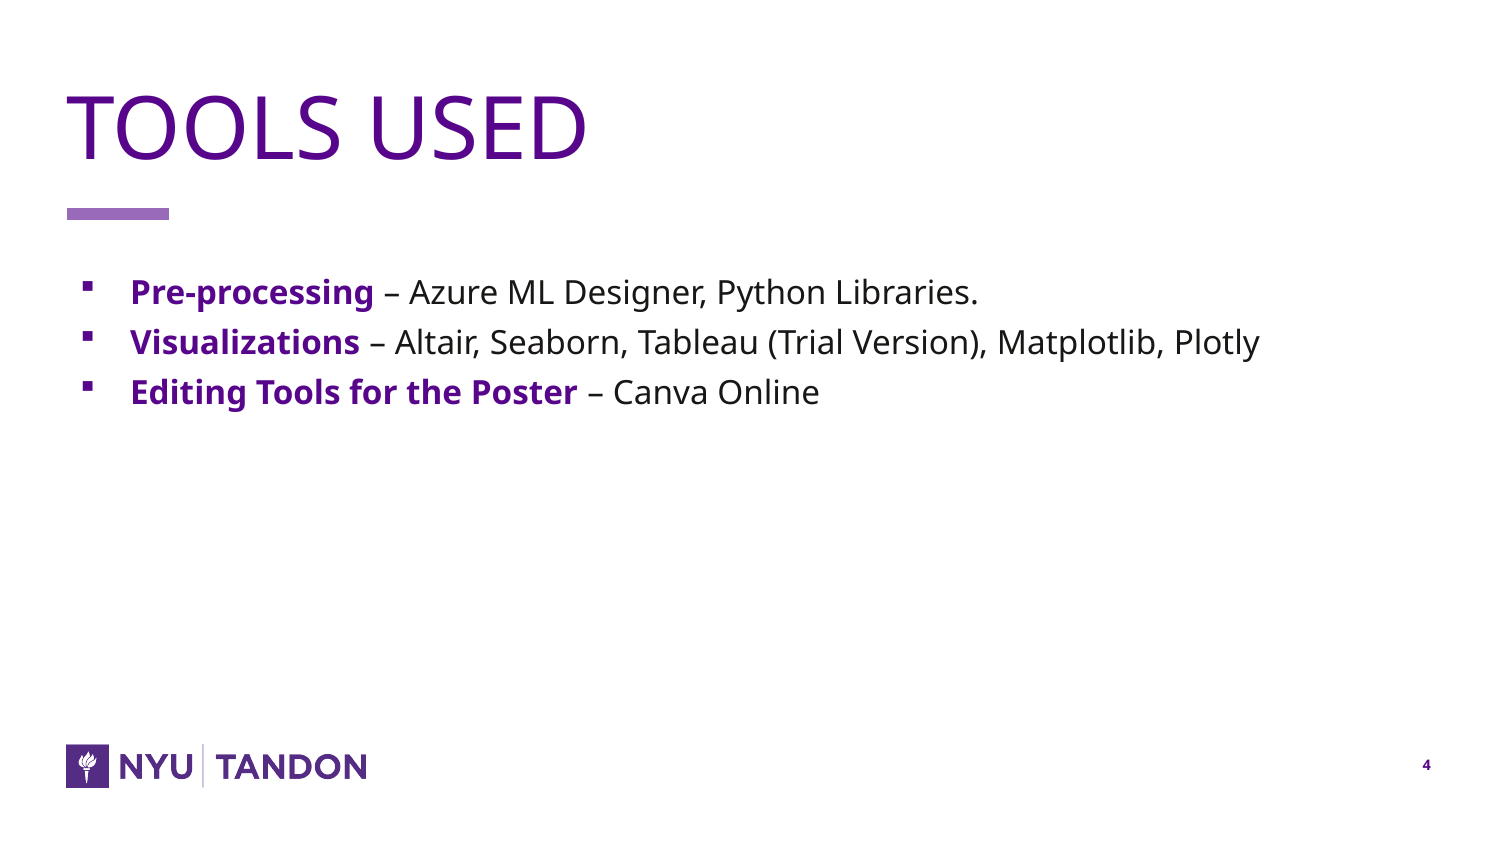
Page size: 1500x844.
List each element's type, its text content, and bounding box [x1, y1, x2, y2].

list Pre-processing – Azure ML Designer, Python Libraries. Visualizations – Altair, Seaborn, Tableau (Trial Version), Matplotlib, Plotly Editing Tools for the Poster – Canva Online [40, 246, 1283, 648]
picture [66, 744, 366, 788]
title TOOLS USED [51, 72, 1434, 261]
